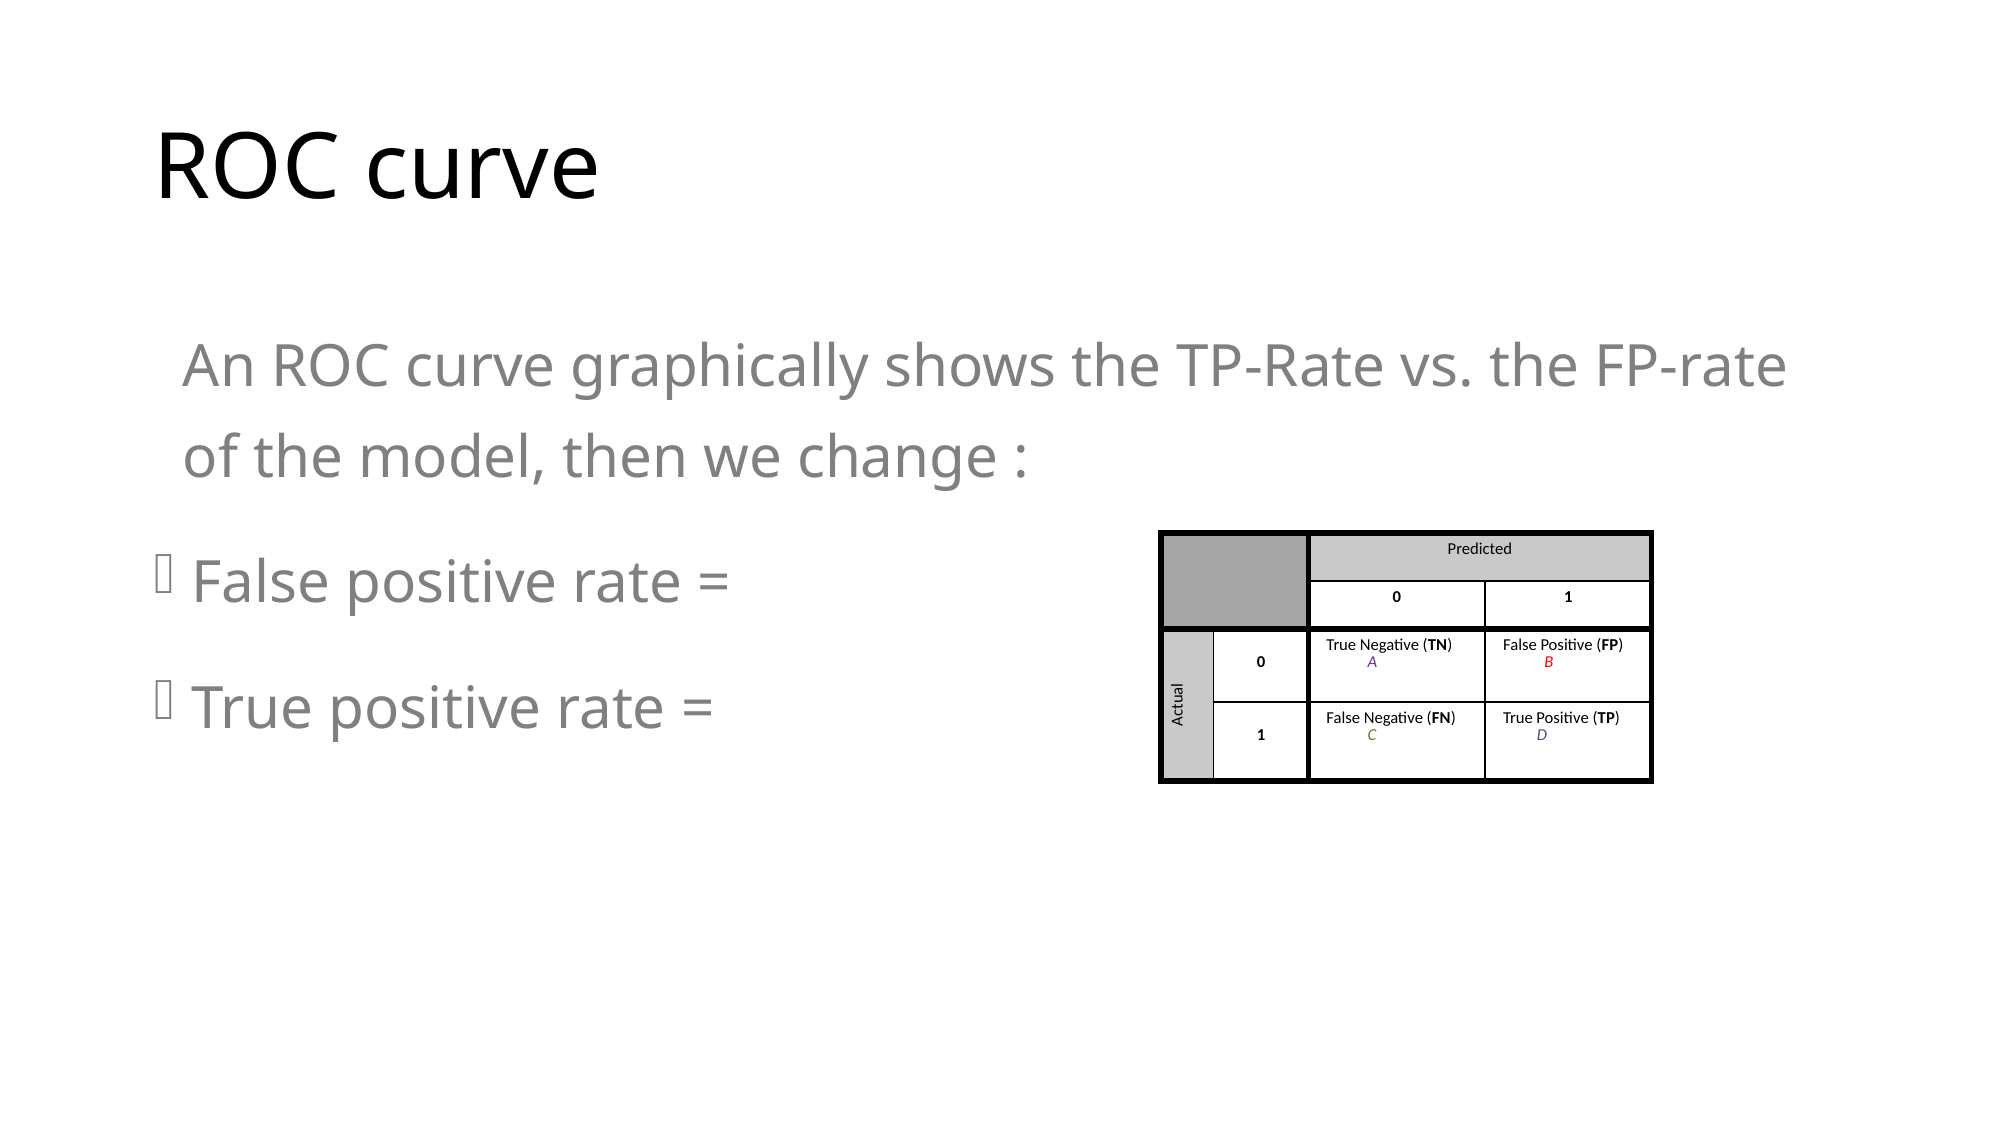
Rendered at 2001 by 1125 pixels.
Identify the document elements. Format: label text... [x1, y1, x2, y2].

table_cell 1 [1214, 703, 1306, 778]
table_cell True Positive (TP) D [1486, 703, 1649, 778]
table_cell 1 [1486, 582, 1649, 626]
table_cell False Negative (FN) C [1311, 703, 1484, 778]
table_cell True Negative (TN) A [1311, 632, 1484, 701]
table_cell False Positive (FP) B [1486, 632, 1649, 701]
table_header [1164, 536, 1306, 626]
table_cell Actual [1164, 632, 1213, 778]
table_cell 0 [1214, 632, 1306, 701]
title ROC curve [138, 60, 1864, 278]
table_cell 0 [1311, 582, 1484, 626]
table_header Predicted [1311, 536, 1649, 580]
